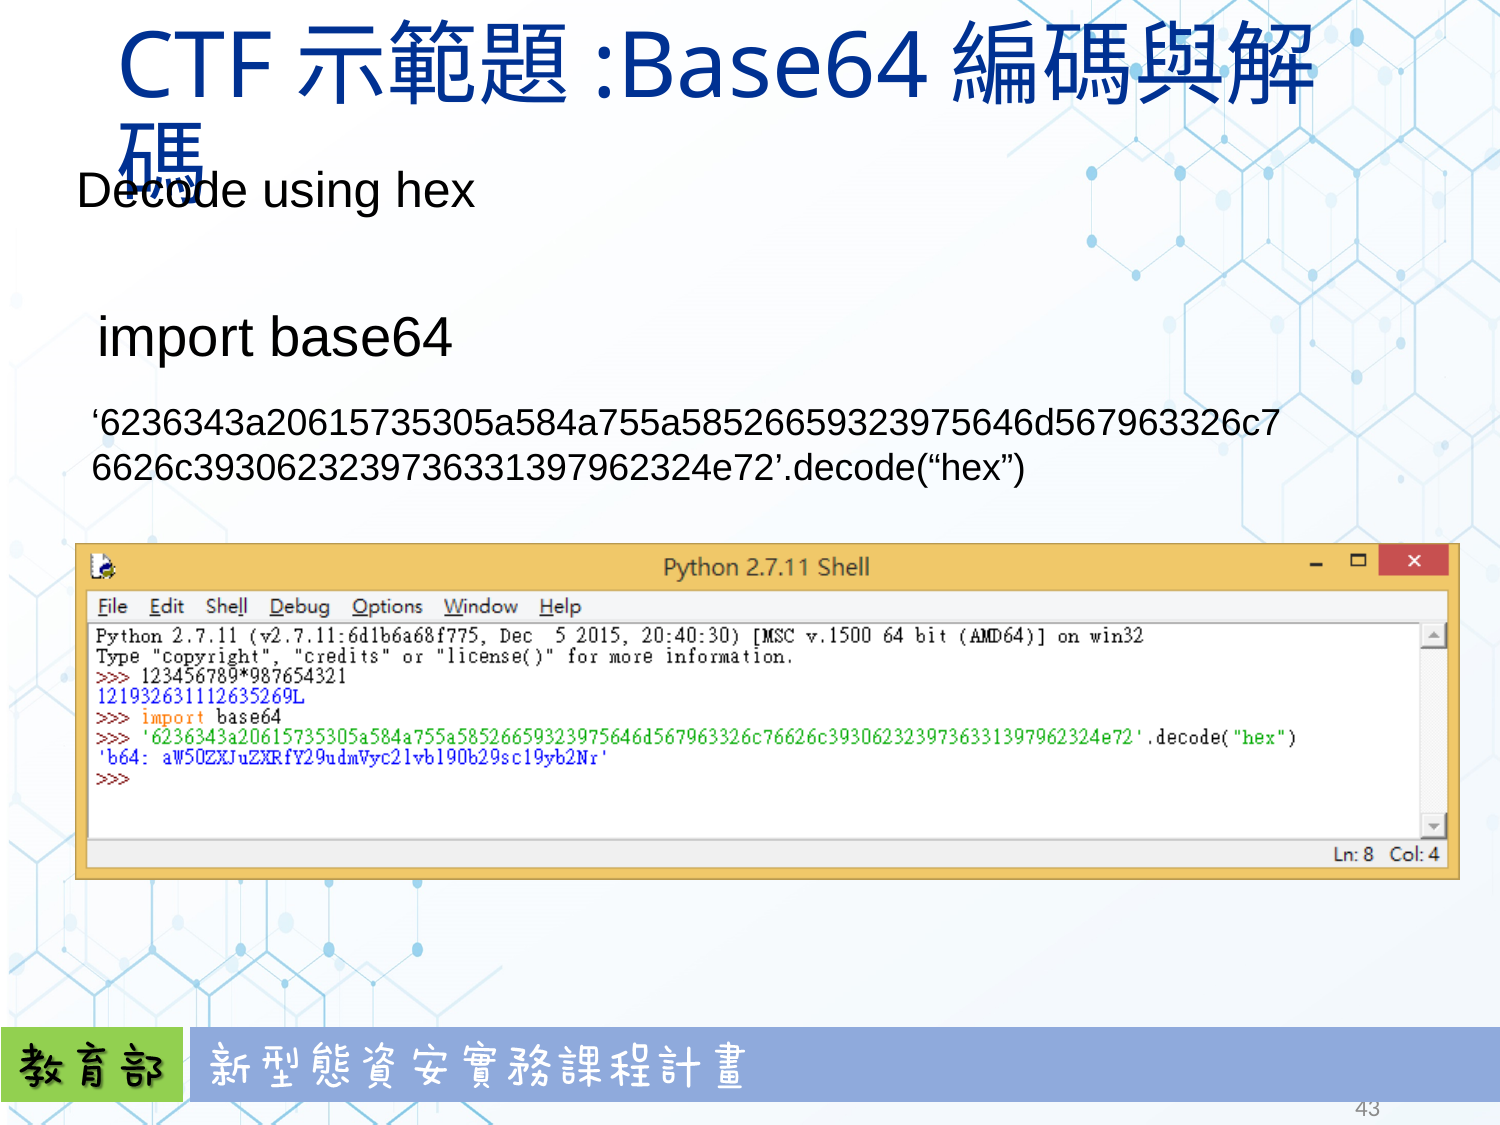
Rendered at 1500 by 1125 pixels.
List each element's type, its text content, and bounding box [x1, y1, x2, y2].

text_box ‘6236343a20615735305a584a755a58526659323975646d567963326c76626c3930623239736331397962324e72’.decode(“hex”) [76, 390, 1305, 496]
picture [0, 0, 1500, 1125]
text_box Decode using hex [61, 149, 491, 225]
title CTF示範題:Base64編碼與解碼 [101, 8, 1396, 226]
text_box import base64 [82, 292, 469, 375]
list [74, 543, 1460, 880]
